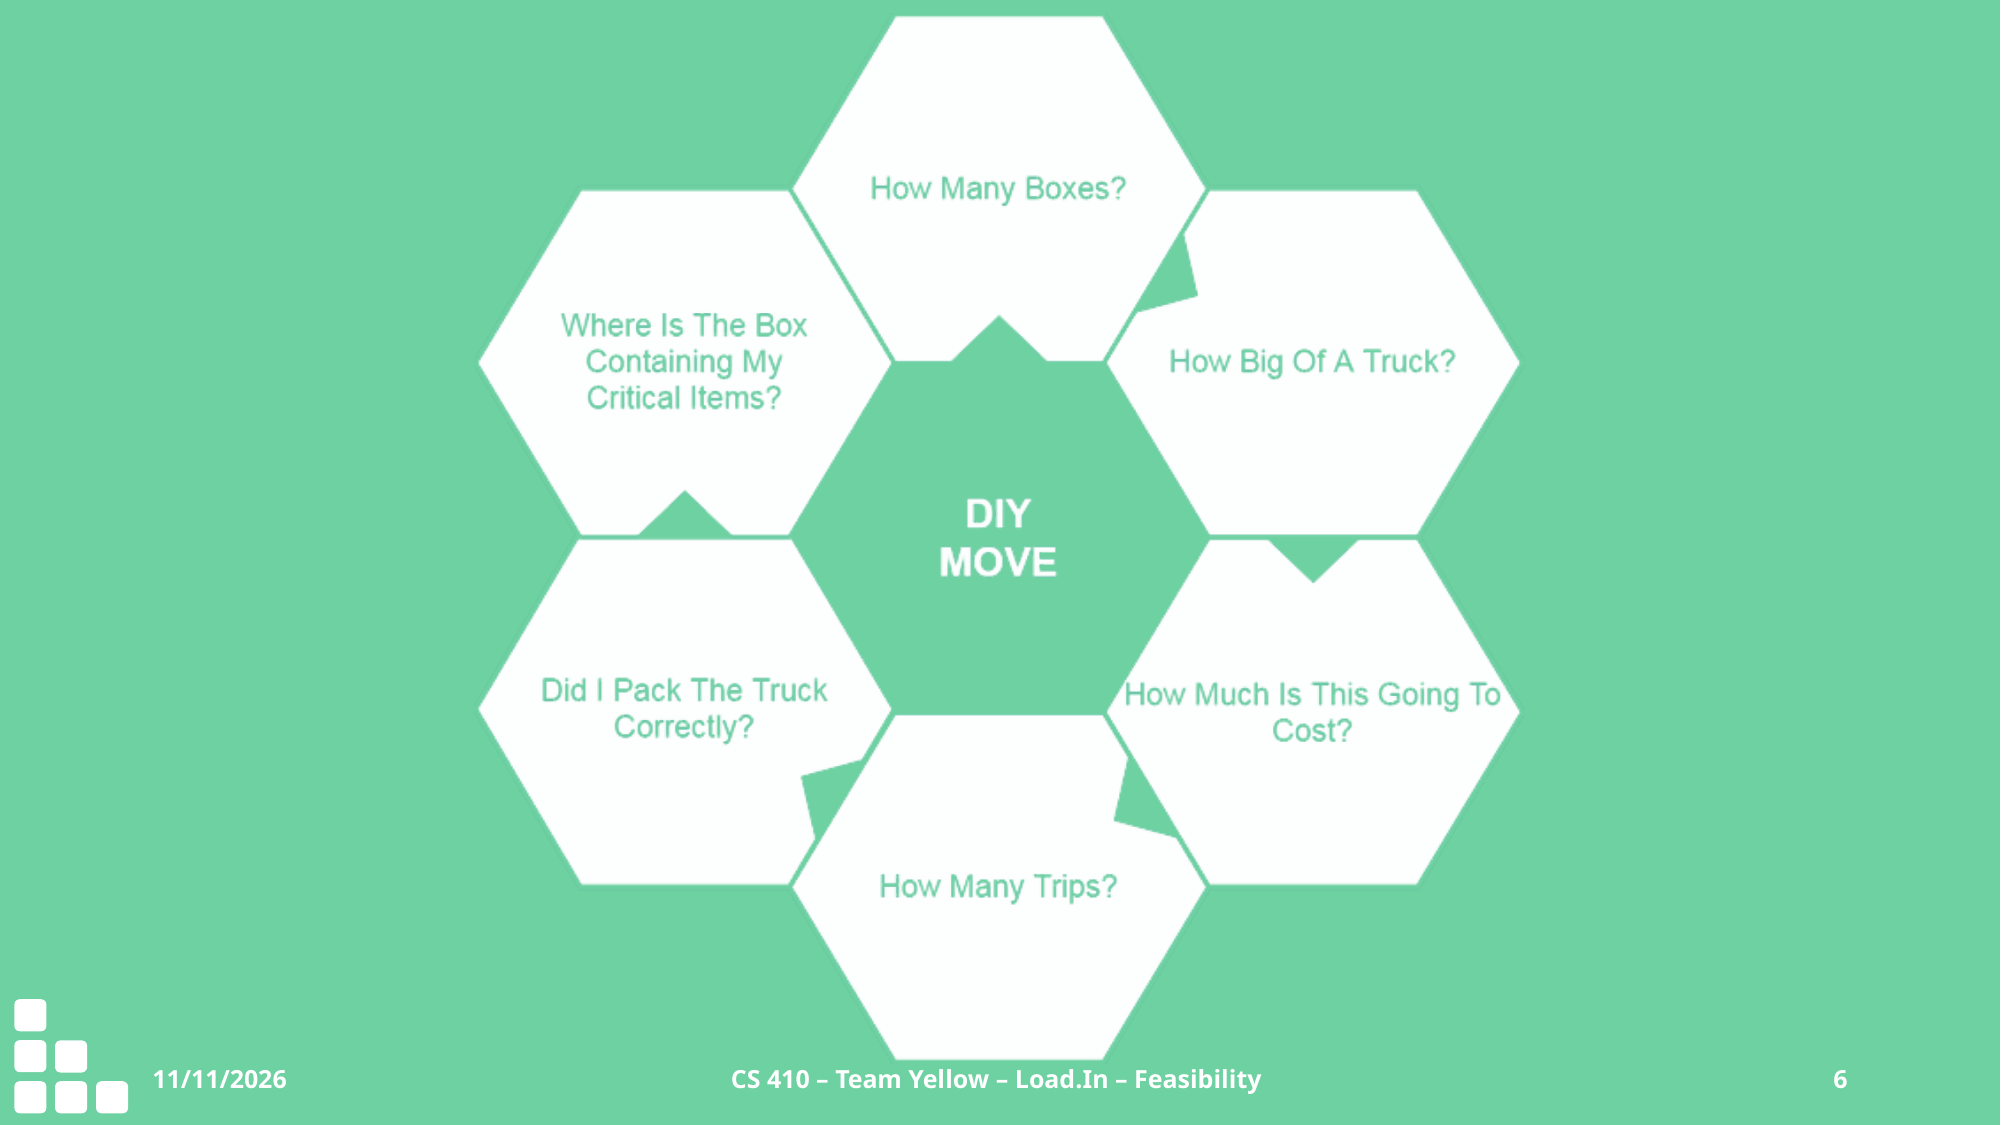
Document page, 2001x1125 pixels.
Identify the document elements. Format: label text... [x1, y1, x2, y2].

slide_number 6 [1412, 1035, 1863, 1125]
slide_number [137, 1035, 588, 1125]
footer CS 410 – Team Yellow – Load.In – Feasibility [662, 1064, 1338, 1125]
picture [474, 13, 1525, 1064]
